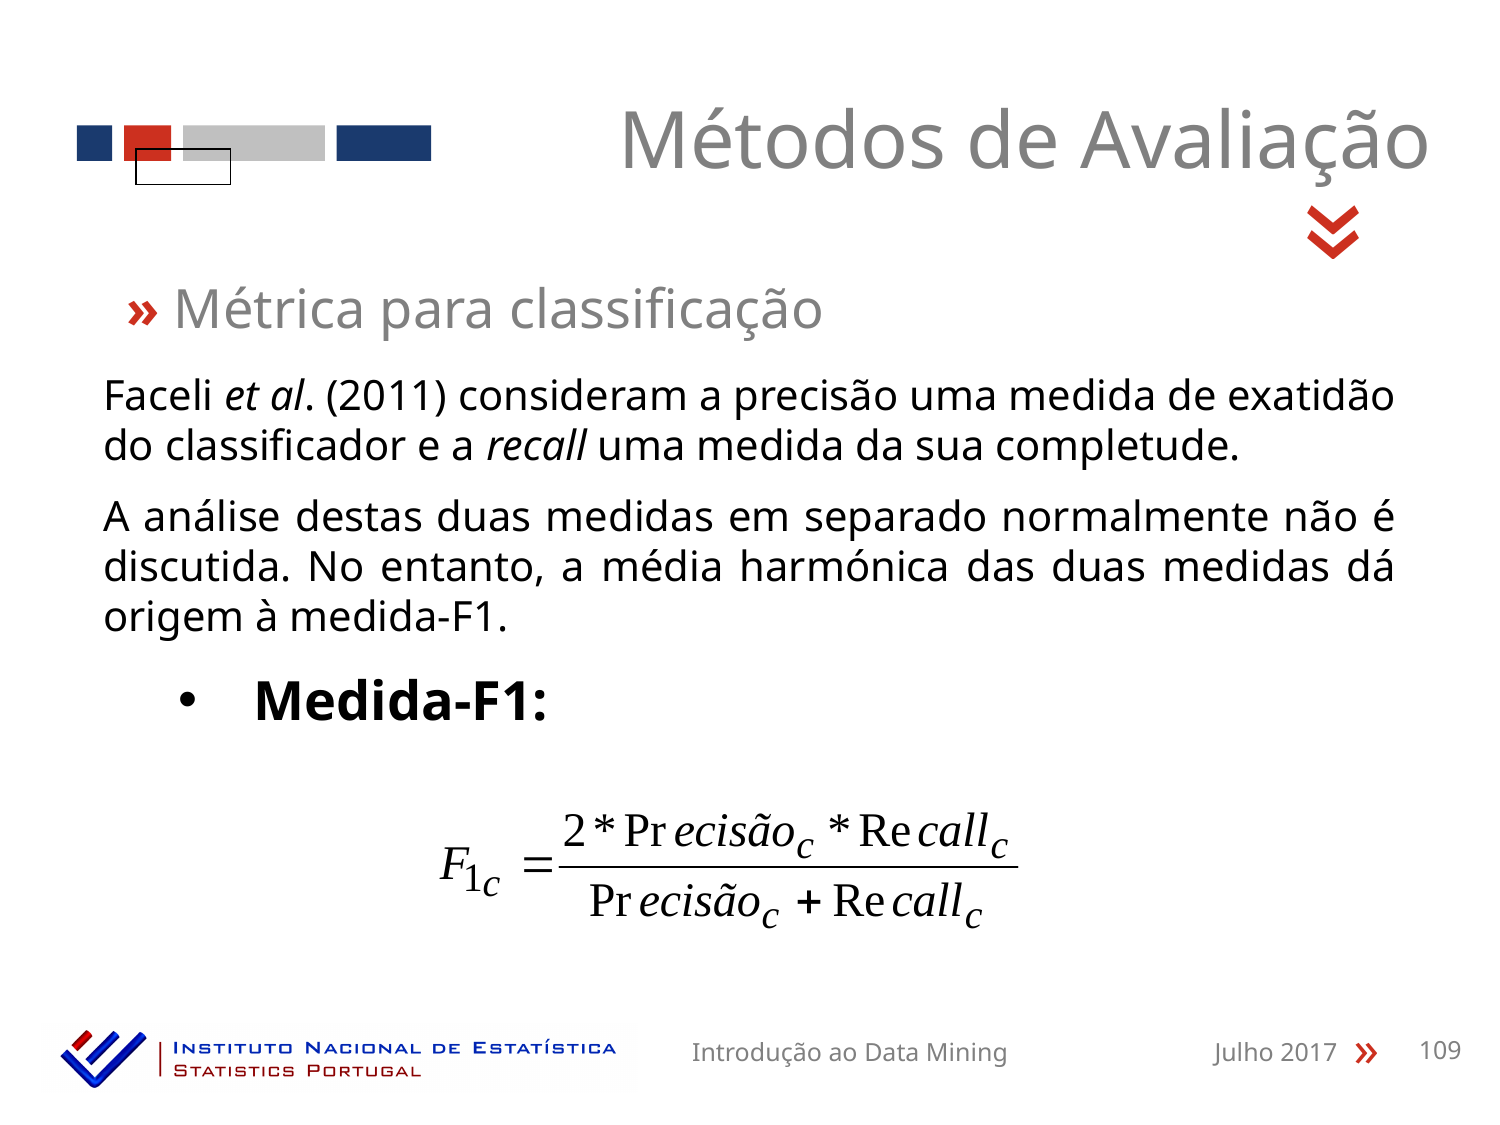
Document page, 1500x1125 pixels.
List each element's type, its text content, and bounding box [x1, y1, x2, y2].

text_box « [1234, 207, 1400, 267]
slide_number 109 [1358, 1009, 1477, 1093]
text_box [430, 798, 1028, 940]
picture [41, 1023, 620, 1093]
text_box Métodos de Avaliação [454, 66, 1447, 207]
slide_number Julho 2017 [1081, 1009, 1353, 1093]
text_box « [1316, 1023, 1394, 1099]
text_box » Métrica para classificação [111, 267, 1436, 347]
footer Introdução ao Data Mining [620, 1009, 1081, 1093]
text_box Faceli et al. (2011) consideram a precisão uma medida de exatidão do classificador e a recall uma medida da sua completude. A análise destas duas medidas em separado normalmente não é discutida. No entanto, a média harmónica das duas medidas dá origem à medida-F1. Medida-F1: [88, 361, 1412, 739]
